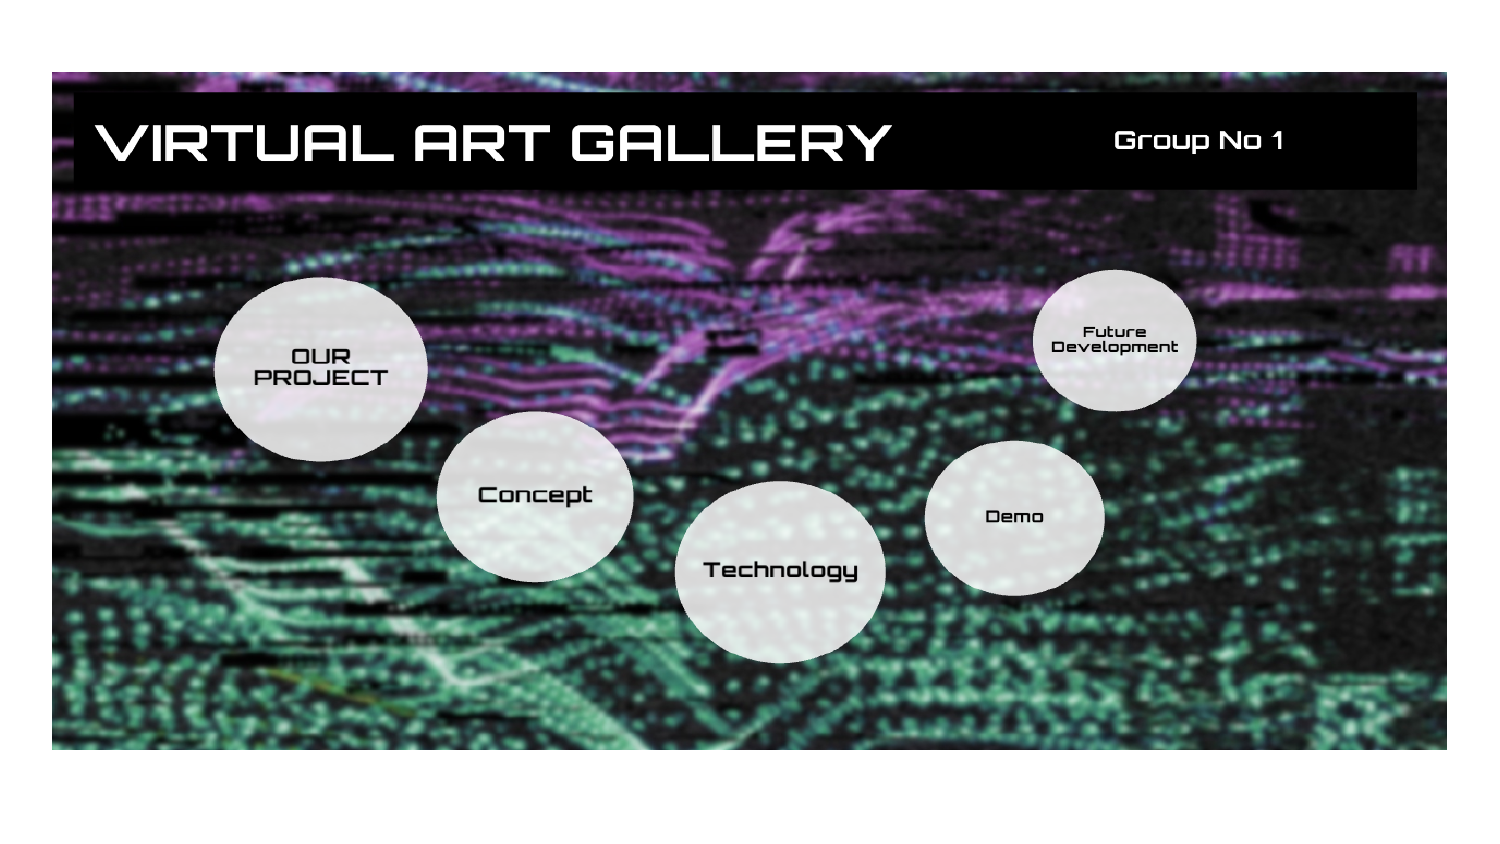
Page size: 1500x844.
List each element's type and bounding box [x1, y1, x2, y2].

picture [50, 72, 1450, 750]
